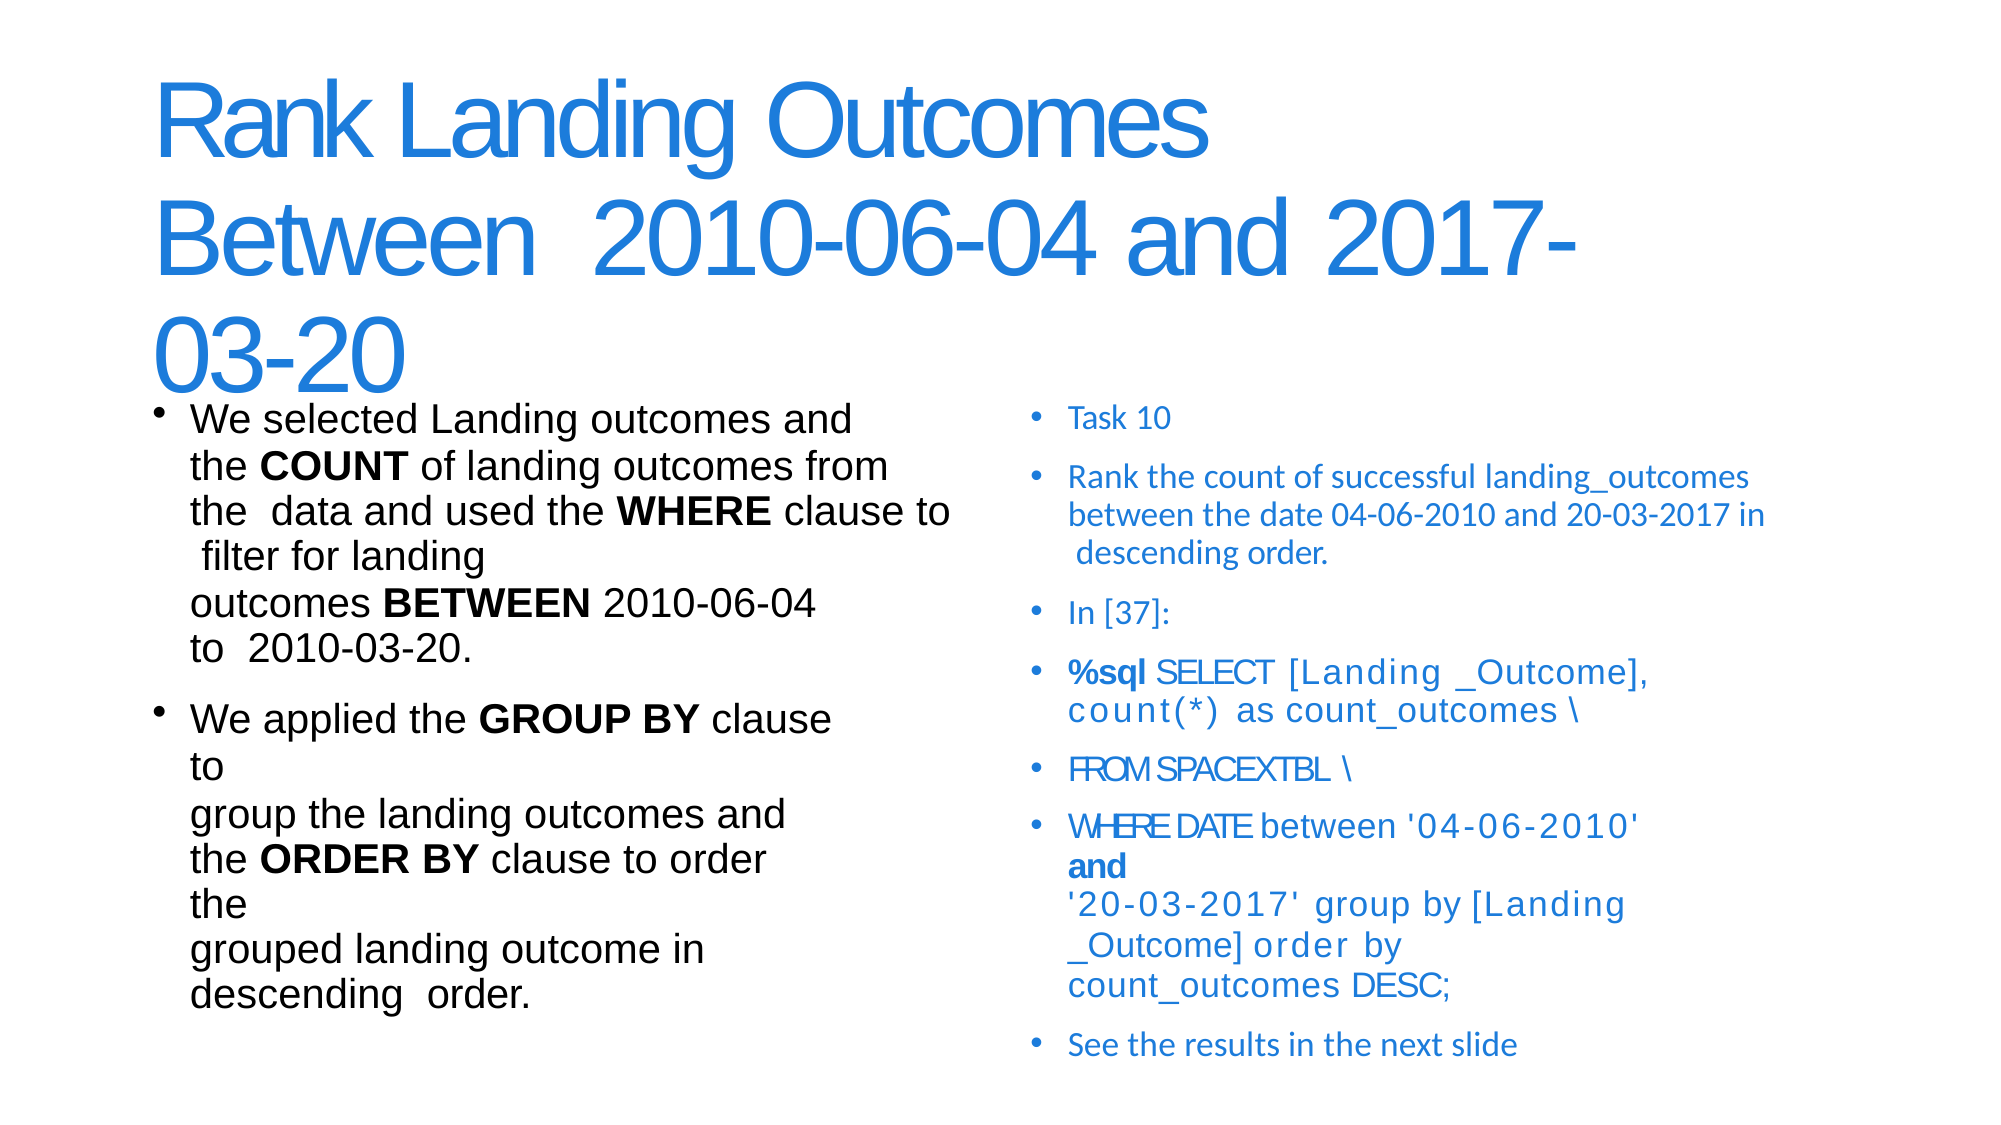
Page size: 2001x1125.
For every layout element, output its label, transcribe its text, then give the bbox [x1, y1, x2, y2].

list Task 10 Rank the count of successful landing_outcomes between the date 04-06-2010 and 20-03-2017 in descending order. In [37]: %sql SELECT [Landing _Outcome], count(*) as count_outcomes \ FROM SPACEXTBL \ WHERE DATE between '04-06-2010' and '20-03-2017' group by [Landing _Outcome] order by count_outcomes DESC; See the results in the next slide 47 [1028, 376, 1832, 1125]
title Rank Landing Outcomes Between 2010-06-04 and 2017-03-20 [150, 45, 1609, 414]
text_box We selected Landing outcomes and the COUNT of landing outcomes from the data and used the WHERE clause to filter for landing outcomes BETWEEN 2010-06-04 to 2010-03-20. We applied the GROUP BY clause to group the landing outcomes and the ORDER BY clause to order the grouped landing outcome in descending order. [150, 392, 959, 1018]
